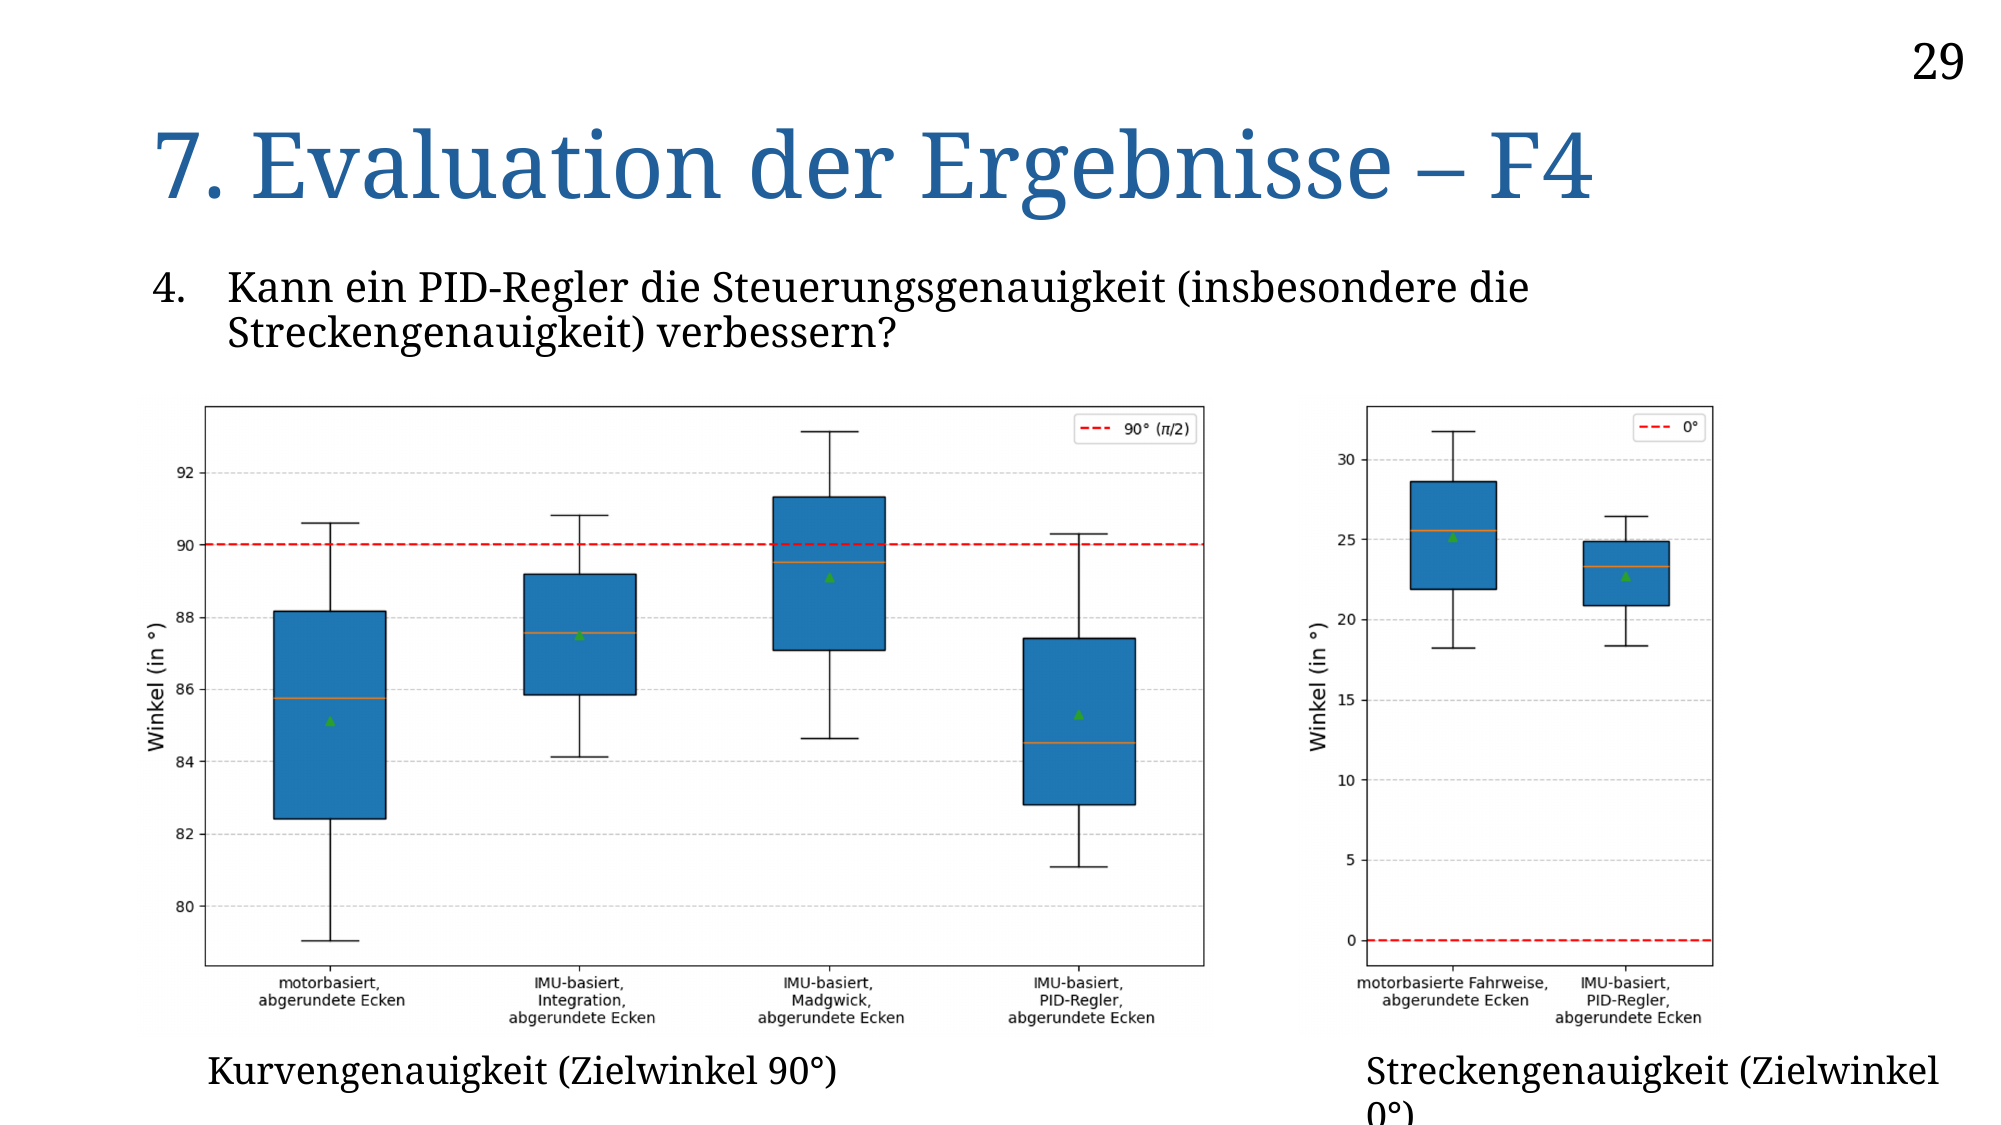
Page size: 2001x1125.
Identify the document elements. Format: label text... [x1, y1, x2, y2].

title 7. Evaluation der Ergebnisse – F4 [137, 59, 1863, 258]
text_box Kurvengenauigkeit (Zielwinkel 90°) [192, 1039, 854, 1100]
text_box Streckengenauigkeit (Zielwinkel 0°) [1351, 1039, 2000, 1125]
picture [136, 394, 1213, 1038]
picture [1298, 394, 1724, 1038]
text_box 29 [1896, 21, 2000, 105]
list Kann ein PID-Regler die Steuerungsgenauigkeit (insbesondere die Streckengenauigkeit) verbessern? [137, 258, 1863, 384]
